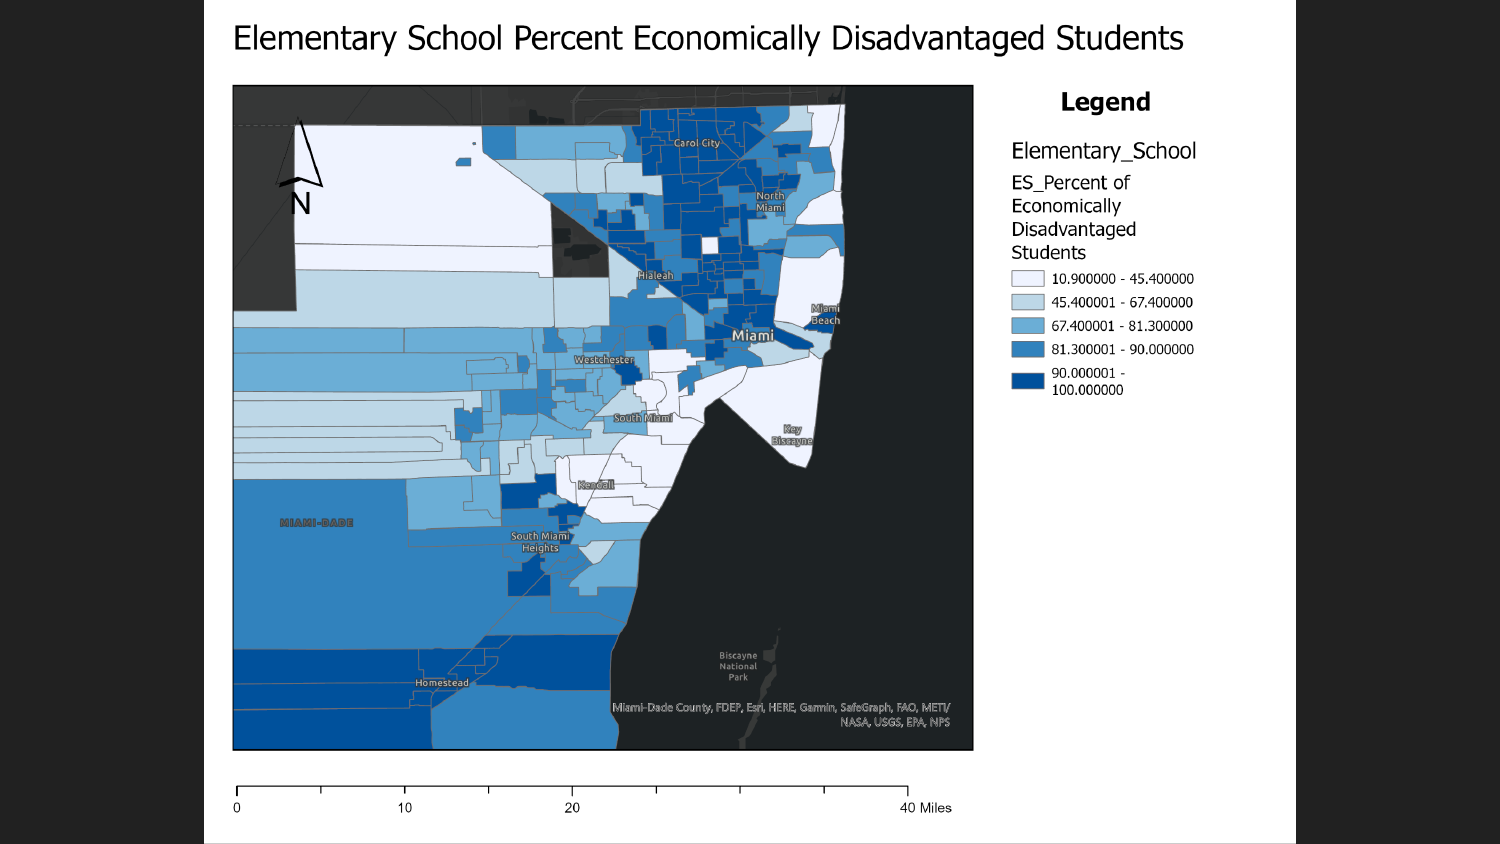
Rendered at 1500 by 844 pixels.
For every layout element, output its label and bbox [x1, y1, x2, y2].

picture [203, 0, 1296, 844]
